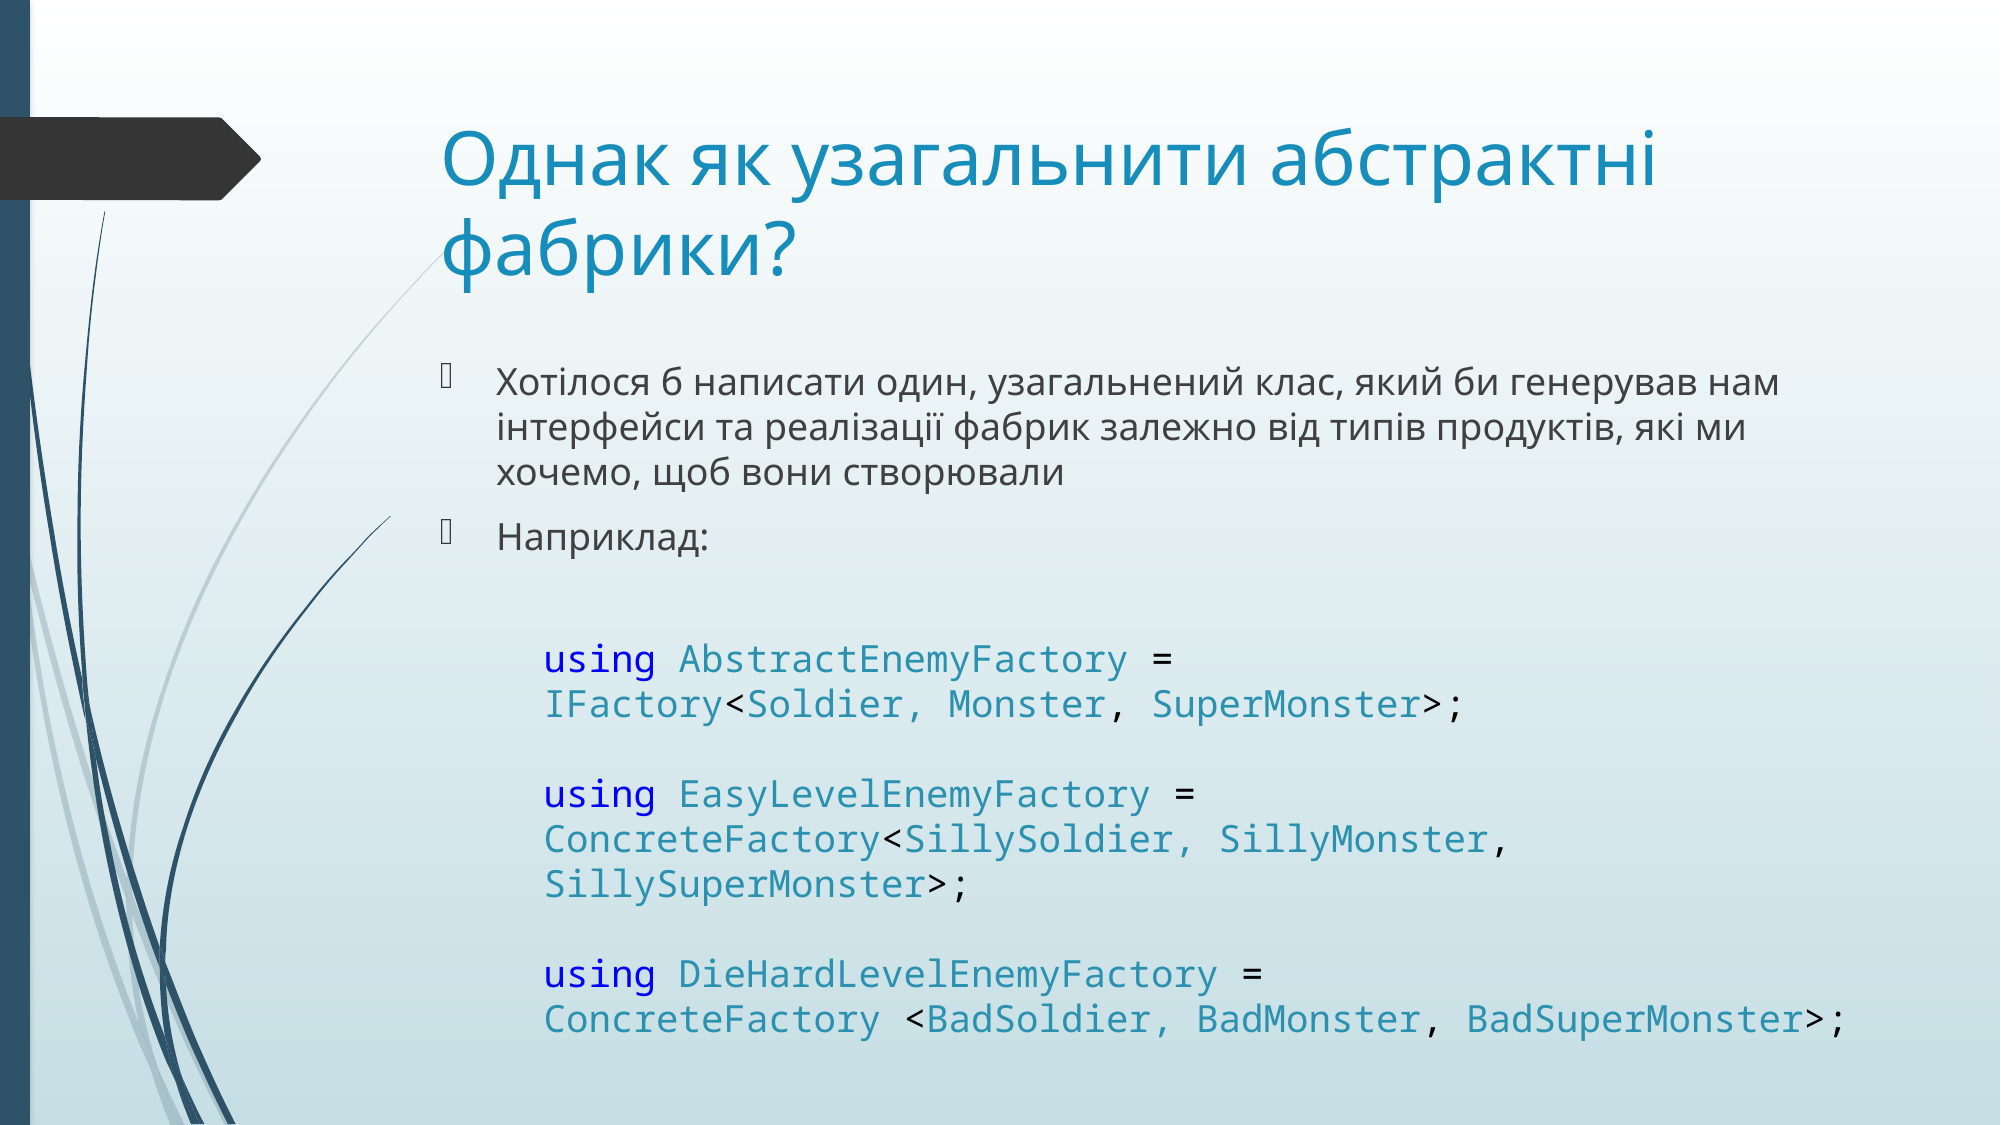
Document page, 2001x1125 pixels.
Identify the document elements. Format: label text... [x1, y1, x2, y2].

title Однак як узагальнити абстрактні фабрики? [425, 102, 1888, 313]
list Хотілося б написати один, узагальнений клас, який би генерував нам інтерфейси та реалізації фабрик залежно від типів продуктів, які ми хочемо, щоб вони створювали Наприклад: [424, 350, 1888, 970]
text_box using AbstractEnemyFactory = IFactory<Soldier, Monster, SuperMonster>; using EasyLevelEnemyFactory = ConcreteFactory<SillySoldier, SillyMonster, SillySuperMonster>; using DieHardLevelEnemyFactory = ConcreteFactory <BadSoldier, BadMonster, BadSuperMonster>; [528, 582, 1966, 1093]
